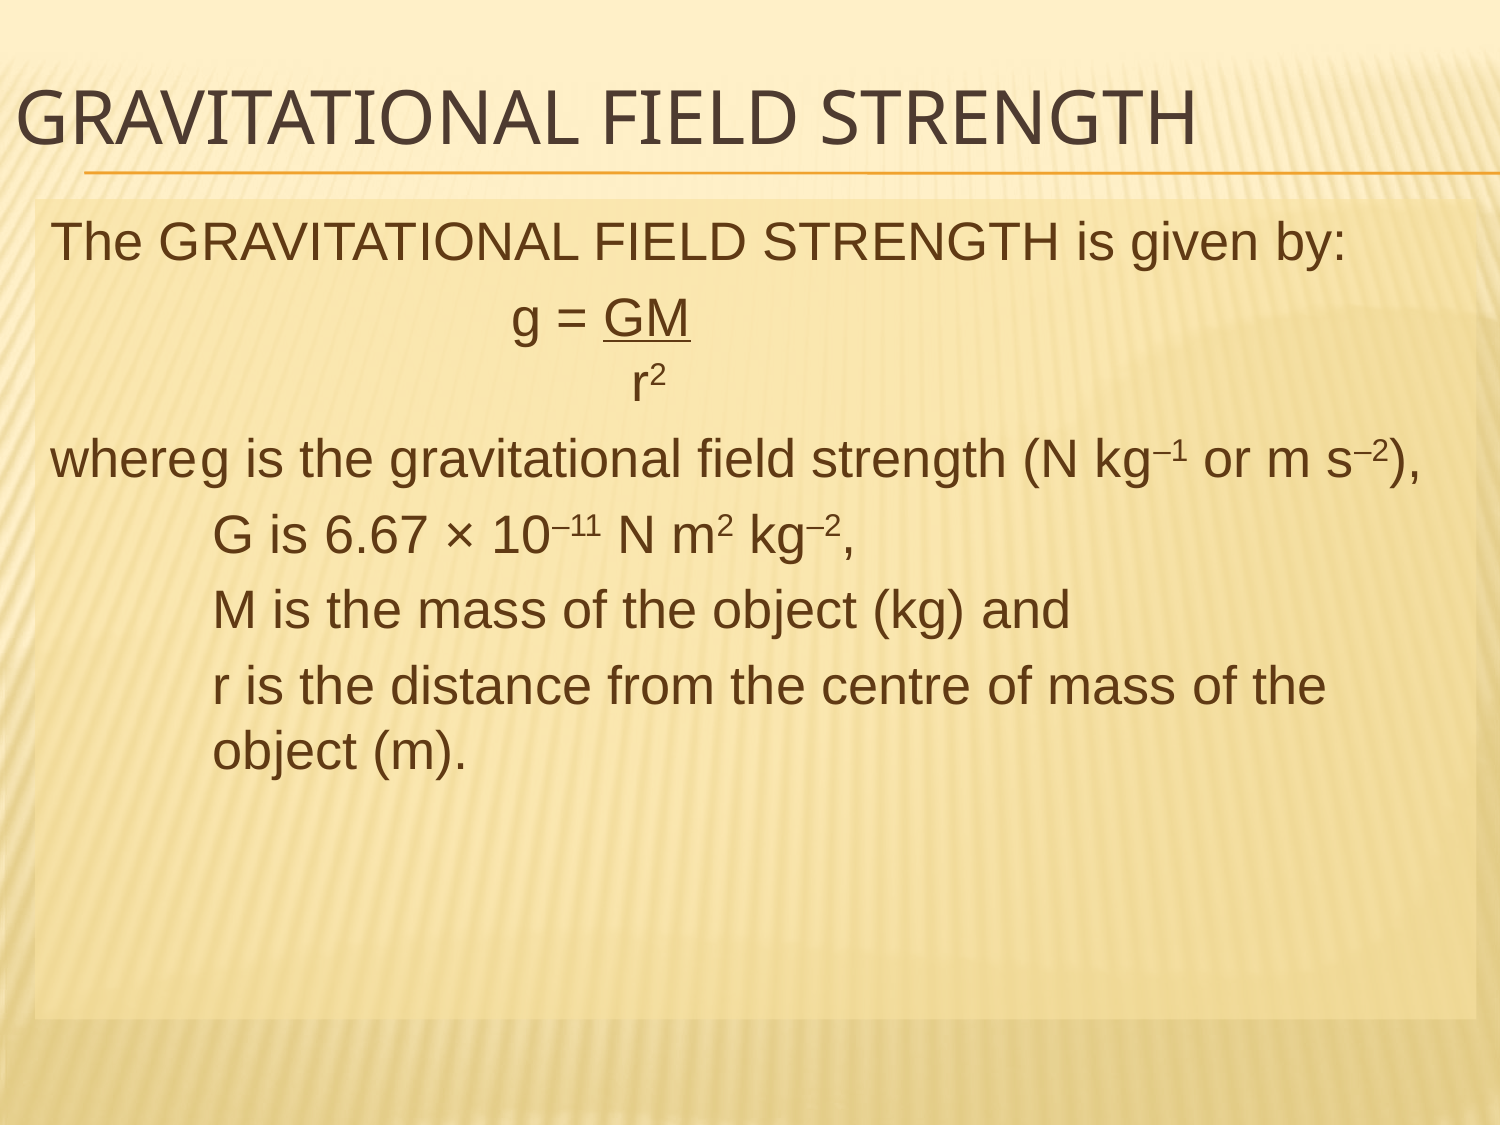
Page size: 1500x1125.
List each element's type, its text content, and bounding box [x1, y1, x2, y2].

list The GRAVITATIONAL FIELD STRENGTH is given by: g = GM r2 where g is the gravitational field strength (N kg–1 or m s–2), G is 6.67 × 10–11 N m2 kg–2, M is the mass of the object (kg) and r is the distance from the centre of mass of the object (m). [34, 198, 1477, 1020]
text_box Gravitational Field Strength [0, 46, 1500, 184]
